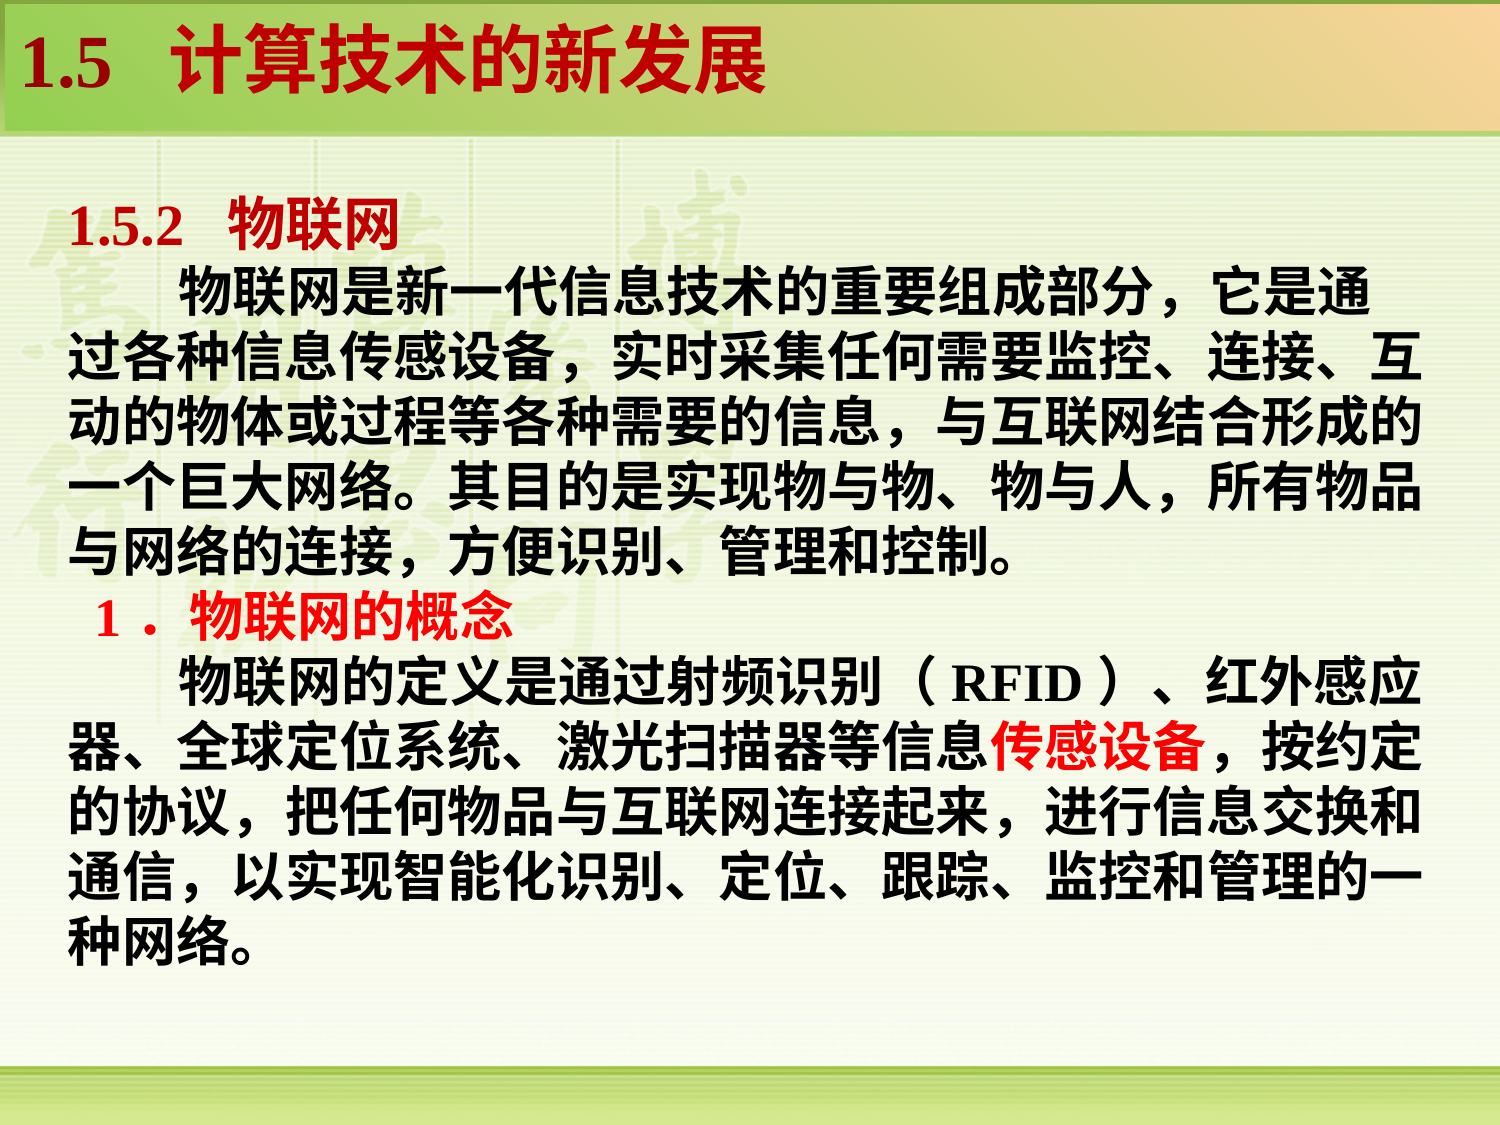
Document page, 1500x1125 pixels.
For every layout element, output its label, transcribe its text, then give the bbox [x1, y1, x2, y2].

slide_number [112, 1025, 425, 1100]
slide_number [1074, 1025, 1388, 1100]
text_box 1.5 计算技术的新发展 [4, 4, 1500, 131]
text_box 1.5.2 物联网 物联网是新一代信息技术的重要组成部分，它是通过各种信息传感设备，实时采集任何需要监控、连接、互动的物体或过程等各种需要的信息，与互联网结合形成的一个巨大网络。其目的是实现物与物、物与人，所有物品与网络的连接，方便识别、管理和控制。 1．物联网的概念 物联网的定义是通过射频识别（RFID）、红外感应器、全球定位系统、激光扫描器等信息传感设备，按约定的协议，把任何物品与互联网连接起来，进行信息交换和通信，以实现智能化识别、定位、跟踪、监控和管理的一种网络。 [53, 179, 1442, 980]
picture [0, 0, 1500, 1125]
